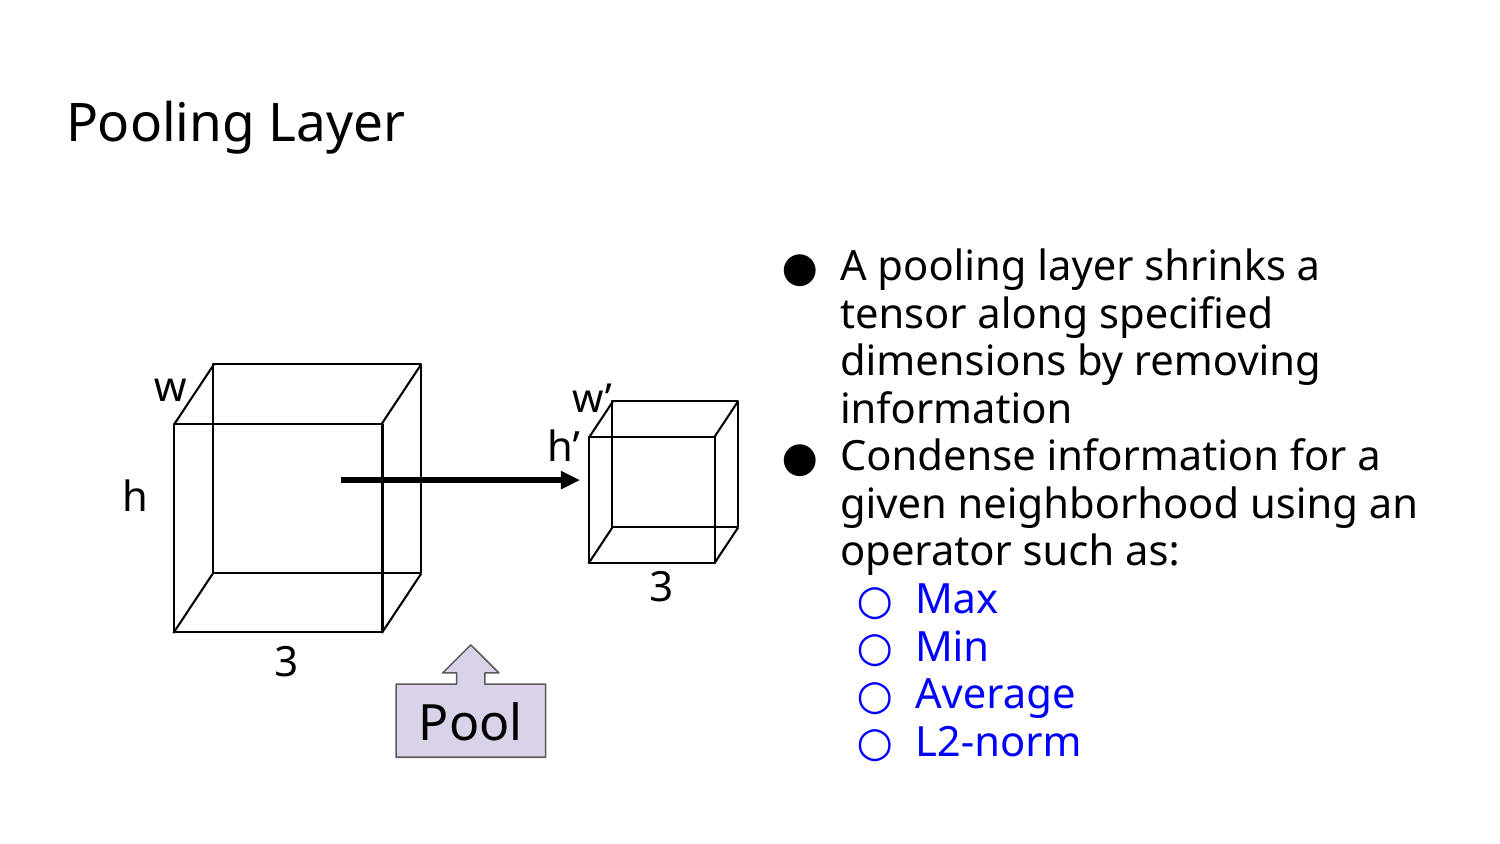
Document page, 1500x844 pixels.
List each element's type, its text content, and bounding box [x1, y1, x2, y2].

list h’ [532, 408, 583, 484]
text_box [173, 364, 422, 634]
list 3 [634, 572, 705, 630]
list w’ [557, 361, 628, 408]
list A pooling layer shrinks a tensor along specified dimensions by removing information Condense information for a given neighborhood using an operator such as: Max Min Average L2-norm [750, 227, 1449, 793]
title Pooling Layer [51, 72, 1449, 167]
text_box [588, 401, 739, 564]
list w [138, 348, 209, 430]
list h [107, 458, 168, 540]
list h’ [532, 485, 583, 490]
text_box Pool [396, 644, 546, 758]
list 3 [259, 642, 330, 705]
